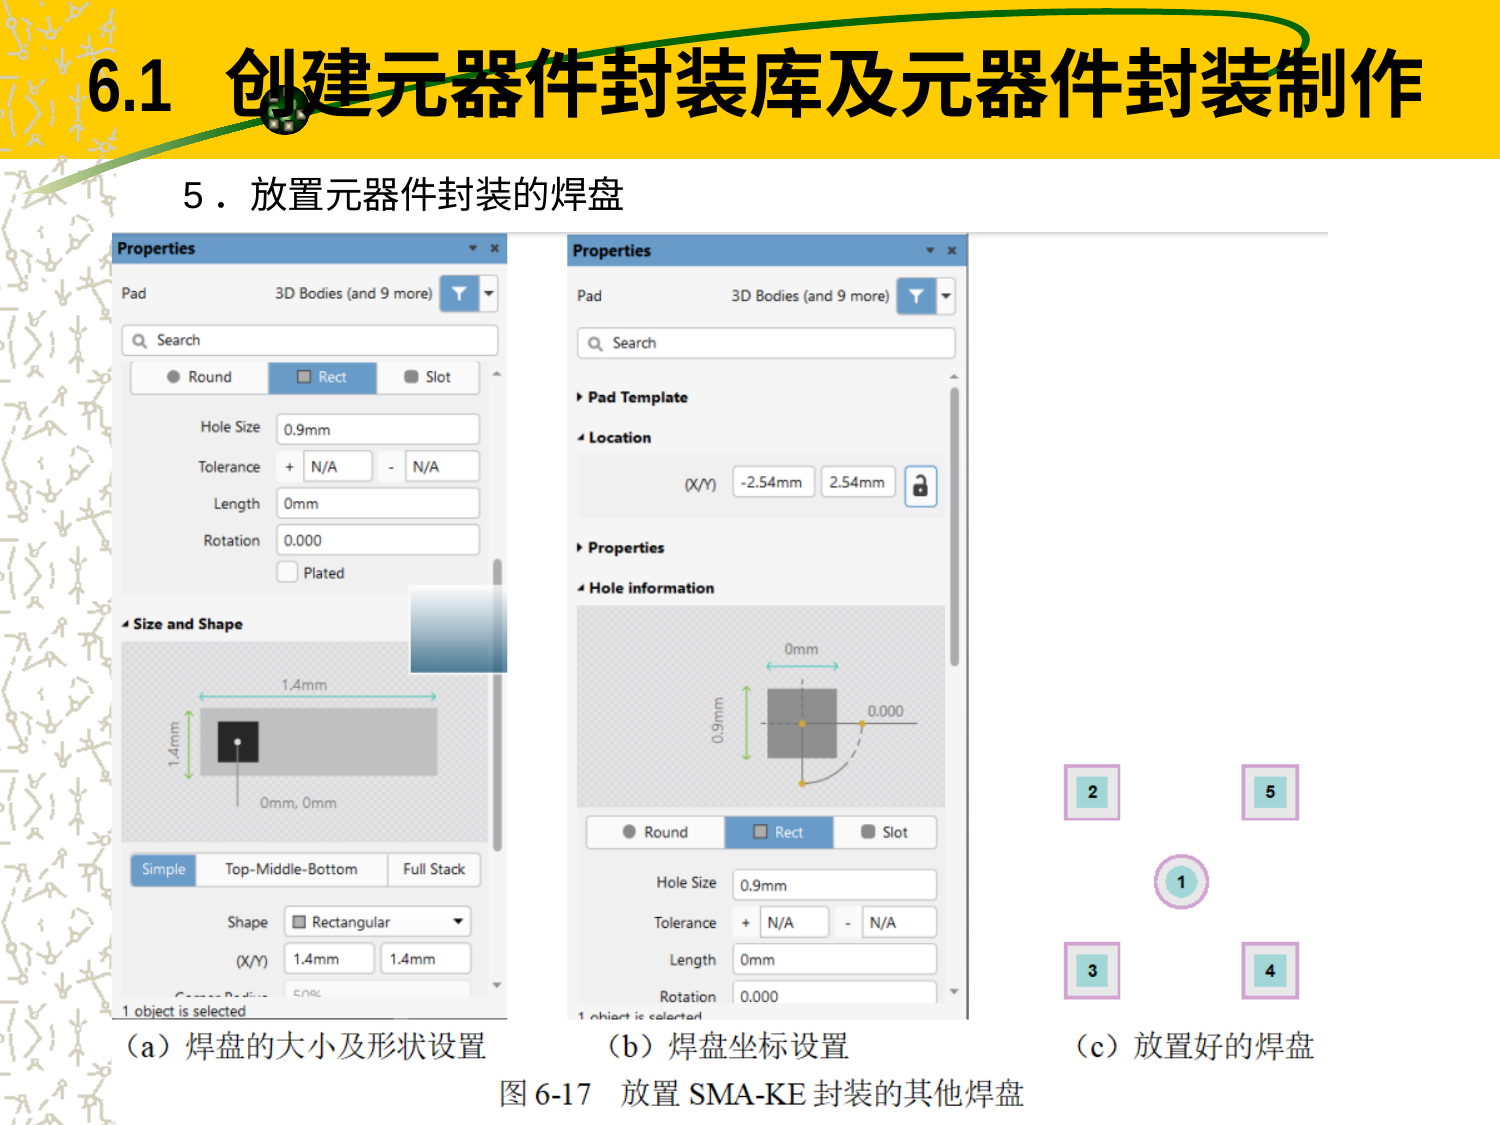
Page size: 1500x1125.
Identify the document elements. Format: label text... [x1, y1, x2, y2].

picture [0, 0, 1328, 1125]
text_box 5．放置元器件封装的焊盘 [123, 163, 958, 224]
text_box 6.1 创建元器件封装库及元器件封装制作 [51, 0, 1461, 164]
